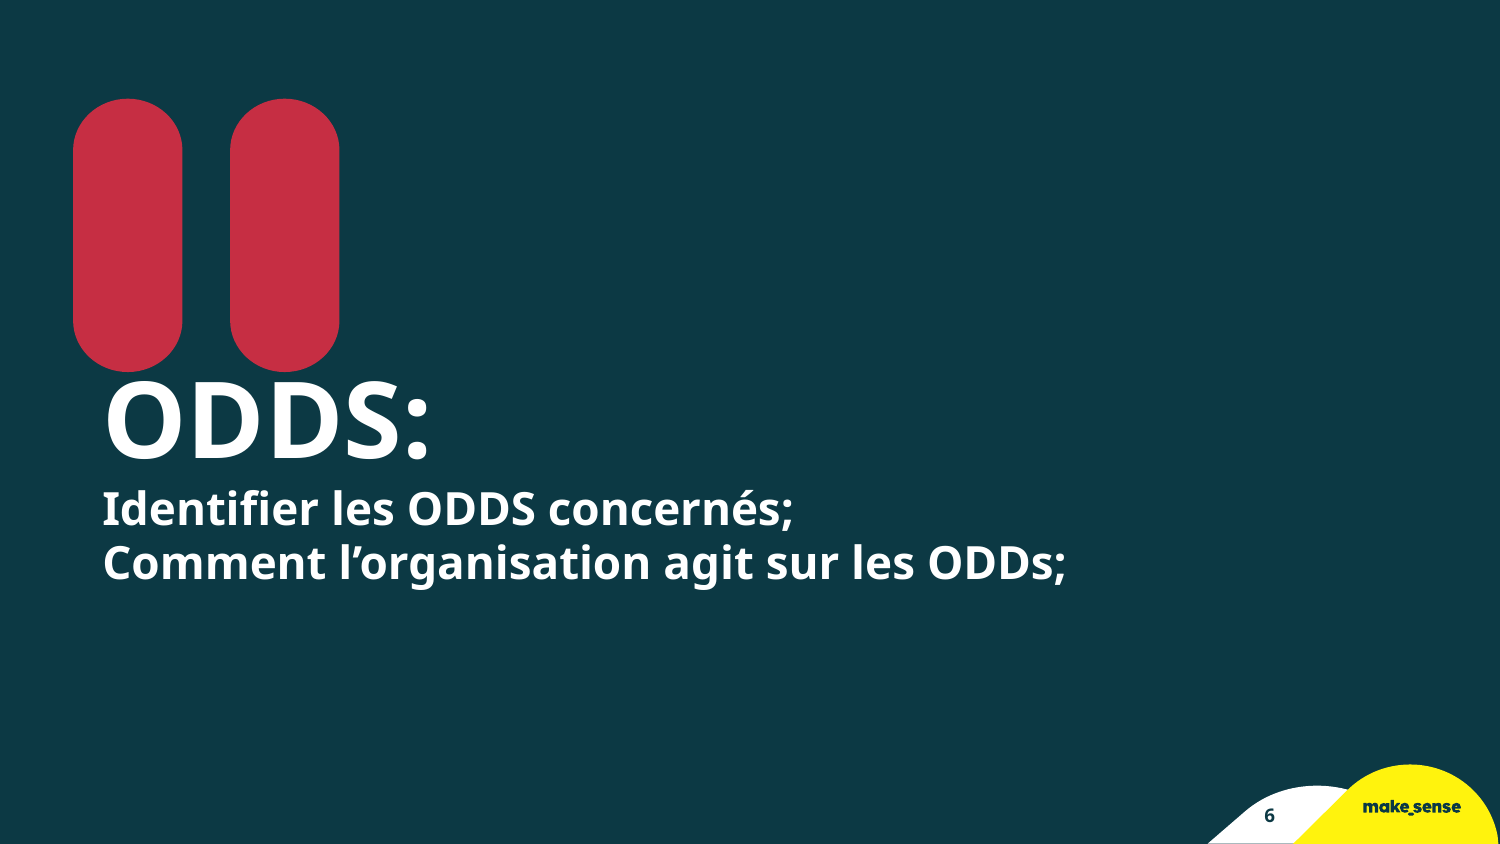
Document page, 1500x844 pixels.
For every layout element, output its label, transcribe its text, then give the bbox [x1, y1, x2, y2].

title ODDS: Identifier les ODDS concernés; Comment l’organisation agit sur les ODDs; [87, 209, 1453, 742]
